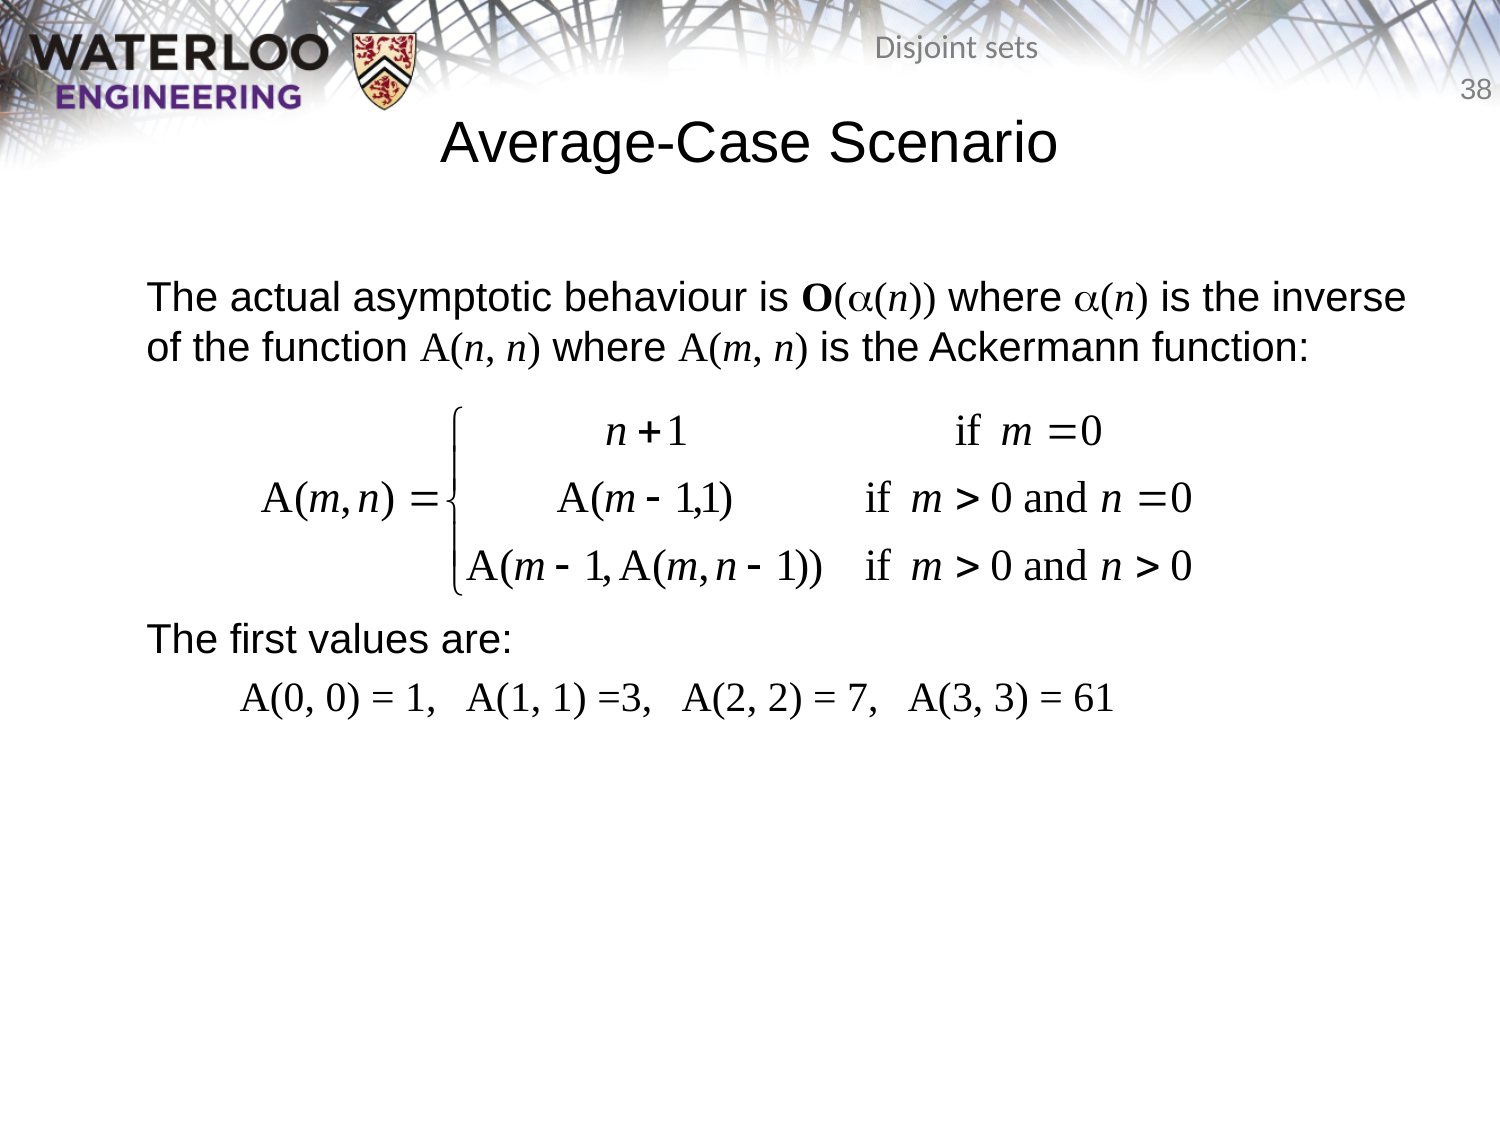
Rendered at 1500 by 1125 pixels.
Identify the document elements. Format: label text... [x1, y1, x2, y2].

picture [0, 0, 1500, 1125]
list The actual asymptotic behaviour is O(a(n)) where a(n) is the inverse of the function A(n, n) where A(m, n) is the Ackermann function: The first values are: A(0, 0) = 1, A(1, 1) =3, A(2, 2) = 7, A(3, 3) = 61 [74, 262, 1426, 1006]
title Average-Case Scenario [74, 44, 1426, 233]
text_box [253, 396, 1200, 607]
